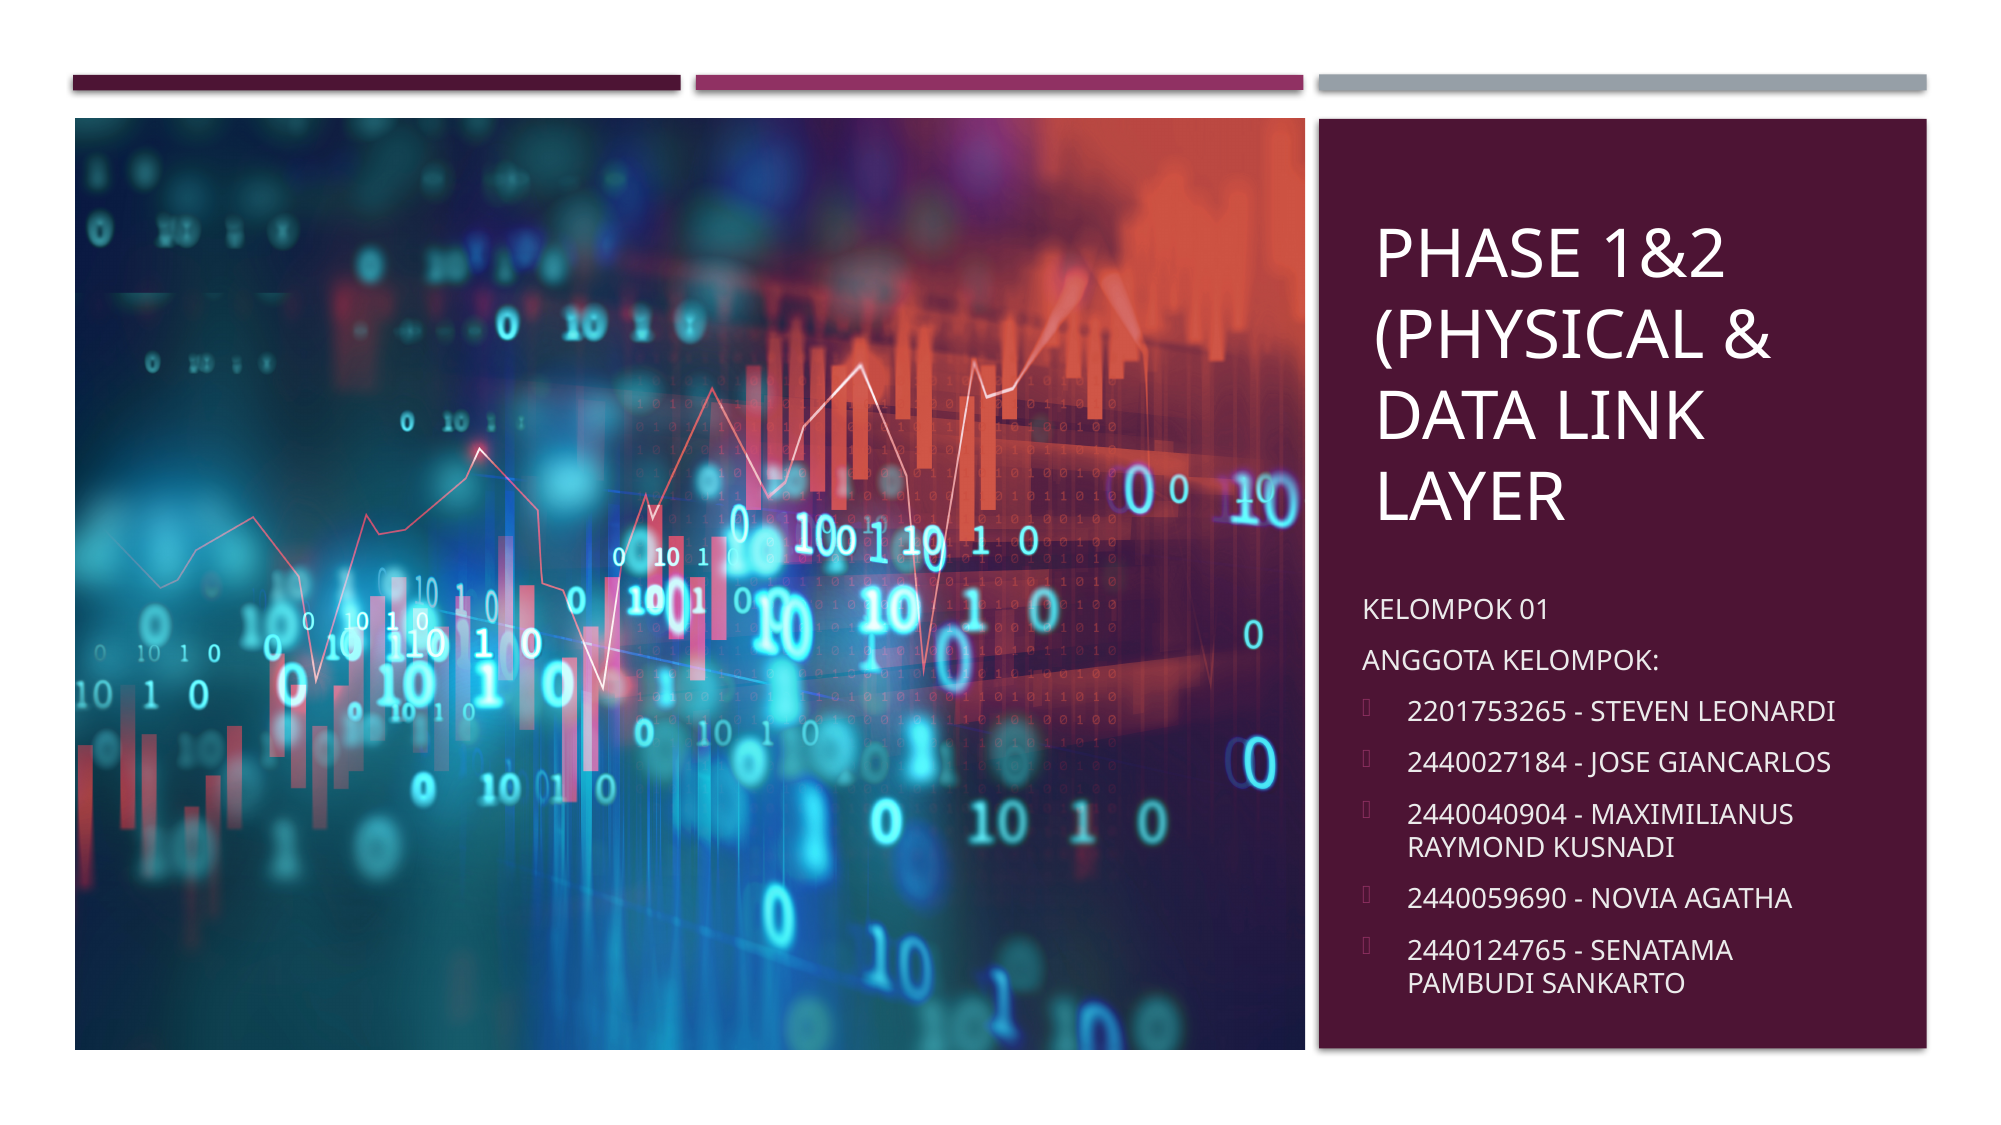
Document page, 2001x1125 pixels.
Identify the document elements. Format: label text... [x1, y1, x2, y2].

subtitle Kelompok 01 Anggota kelompok: 2201753265 - Steven Leonardi 2440027184 - JOSE GIANCARLOS 2440040904 - MAXIMILIANUS RAYMOND KUSNADI 2440059690 - Novia agatha 2440124765 - SENATAMA PAMBUDI SANKARTO [1347, 583, 1853, 1019]
text_box [0, 0, 2000, 1125]
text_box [72, 73, 1928, 92]
picture [74, 118, 1306, 1051]
text_box [1318, 118, 1928, 1049]
title Phase 1&2 (physical & Data Link Layer [1359, 199, 1866, 542]
